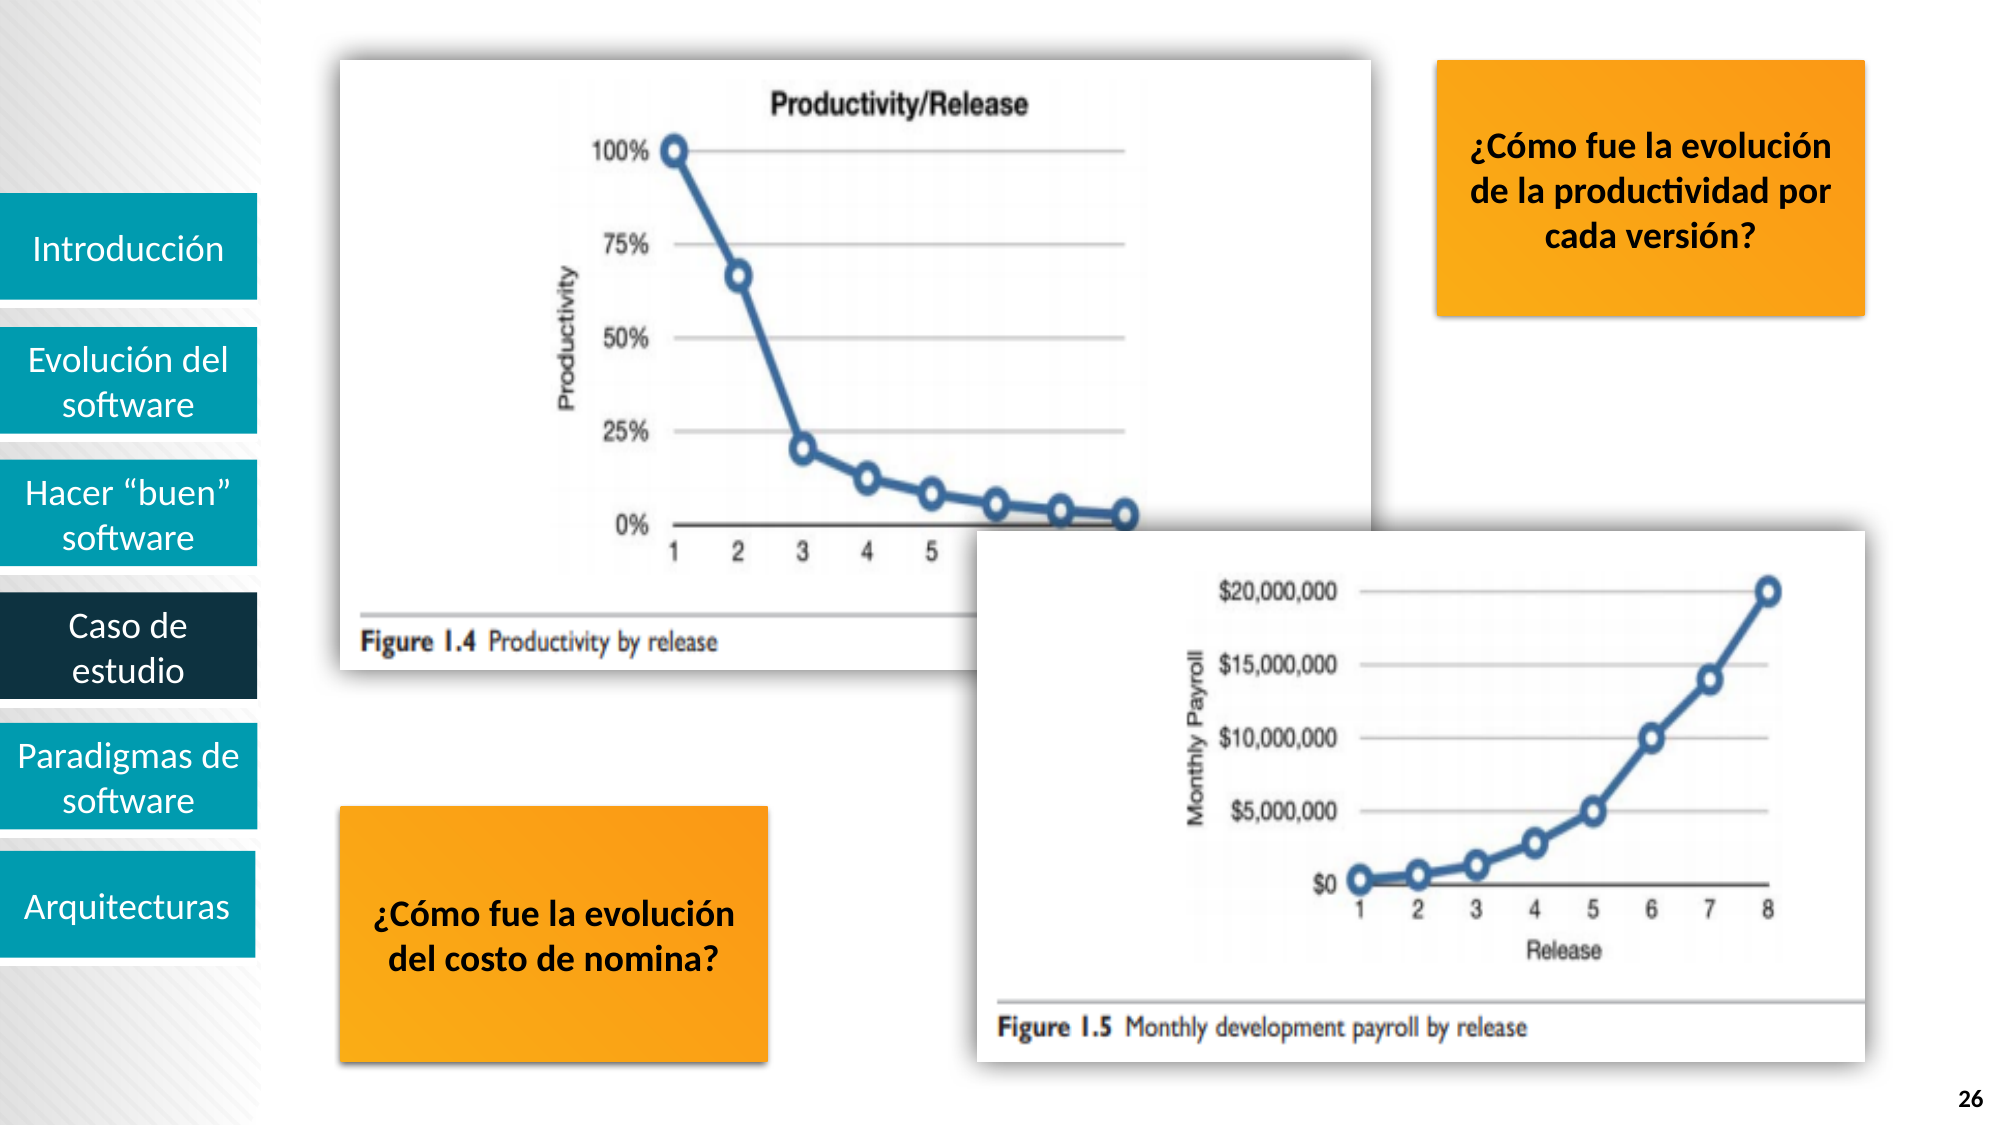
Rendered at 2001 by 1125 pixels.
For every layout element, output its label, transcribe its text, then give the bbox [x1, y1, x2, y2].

text_box ¿Cómo fue la evolución del costo de nomina? [340, 806, 768, 1062]
text_box ¿Cómo fue la evolución de la productividad por cada versión? [1437, 60, 1865, 316]
slide_number 26 [1921, 1072, 2000, 1124]
picture [340, 60, 1865, 1062]
